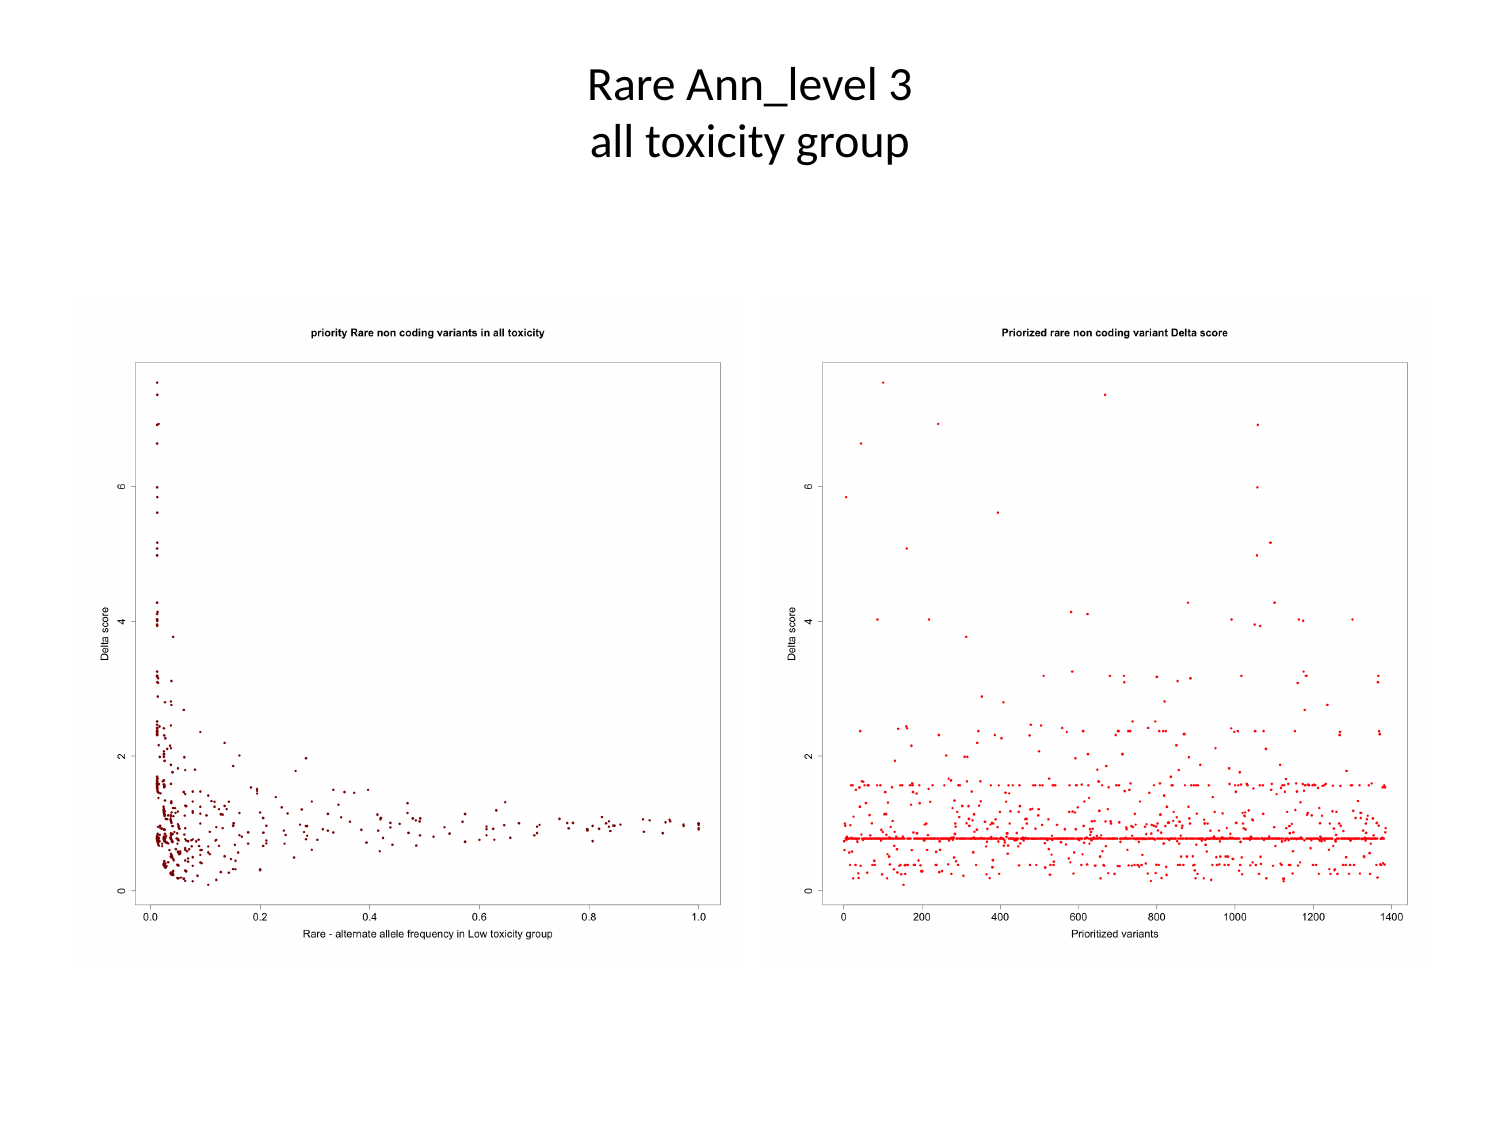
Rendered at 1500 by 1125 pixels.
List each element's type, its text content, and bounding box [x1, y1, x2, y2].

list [762, 262, 1426, 1006]
title Rare Ann_level 3 all toxicity group [75, 45, 1425, 233]
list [74, 262, 738, 1006]
